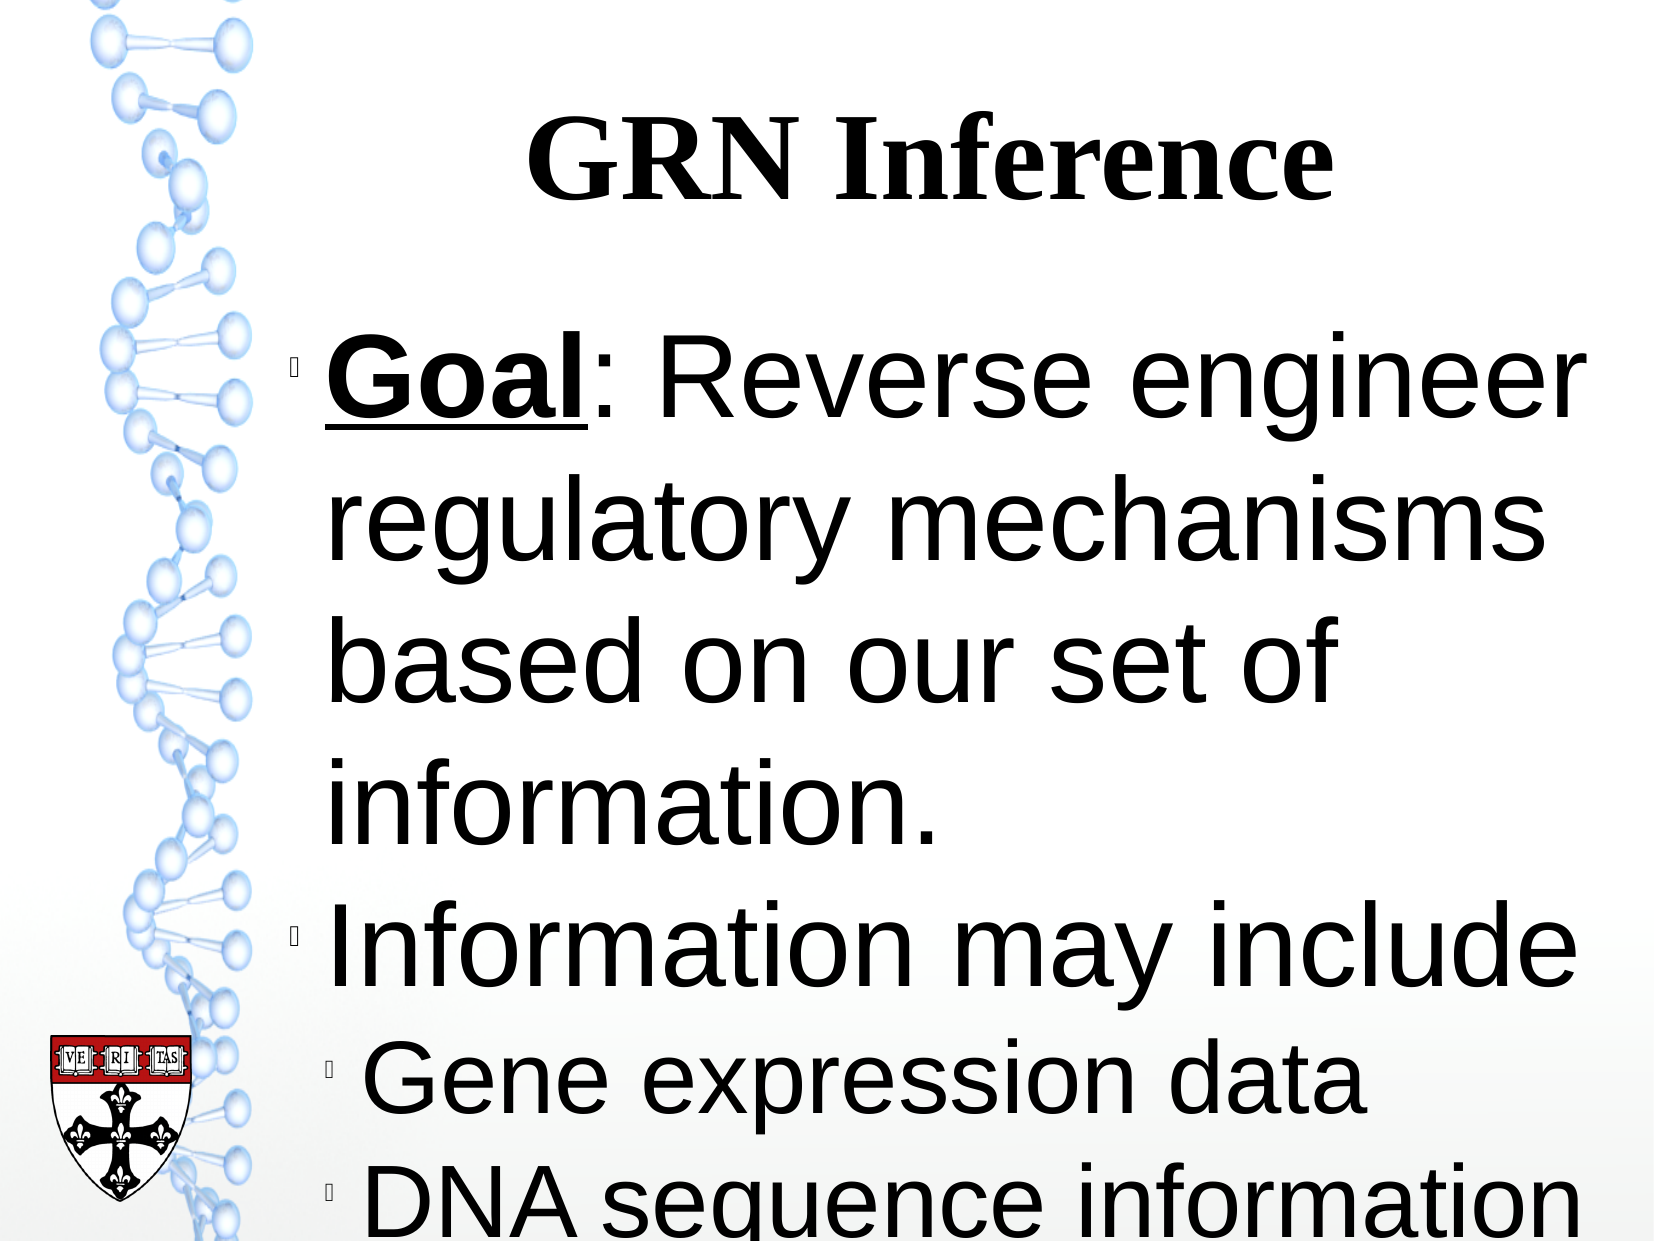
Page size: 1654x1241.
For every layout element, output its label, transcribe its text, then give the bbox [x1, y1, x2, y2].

text_box GRN Inference [265, 47, 1595, 252]
text_box Goal: Reverse engineer regulatory mechanisms based on our set of information. Information may include Gene expression data DNA sequence information Known protein-protein and protein-DNA interactions. Common approach: Model GRN as a graph with genes as nodes and edges as molecular interactions. [289, 299, 1618, 1019]
picture [0, 0, 1654, 1241]
